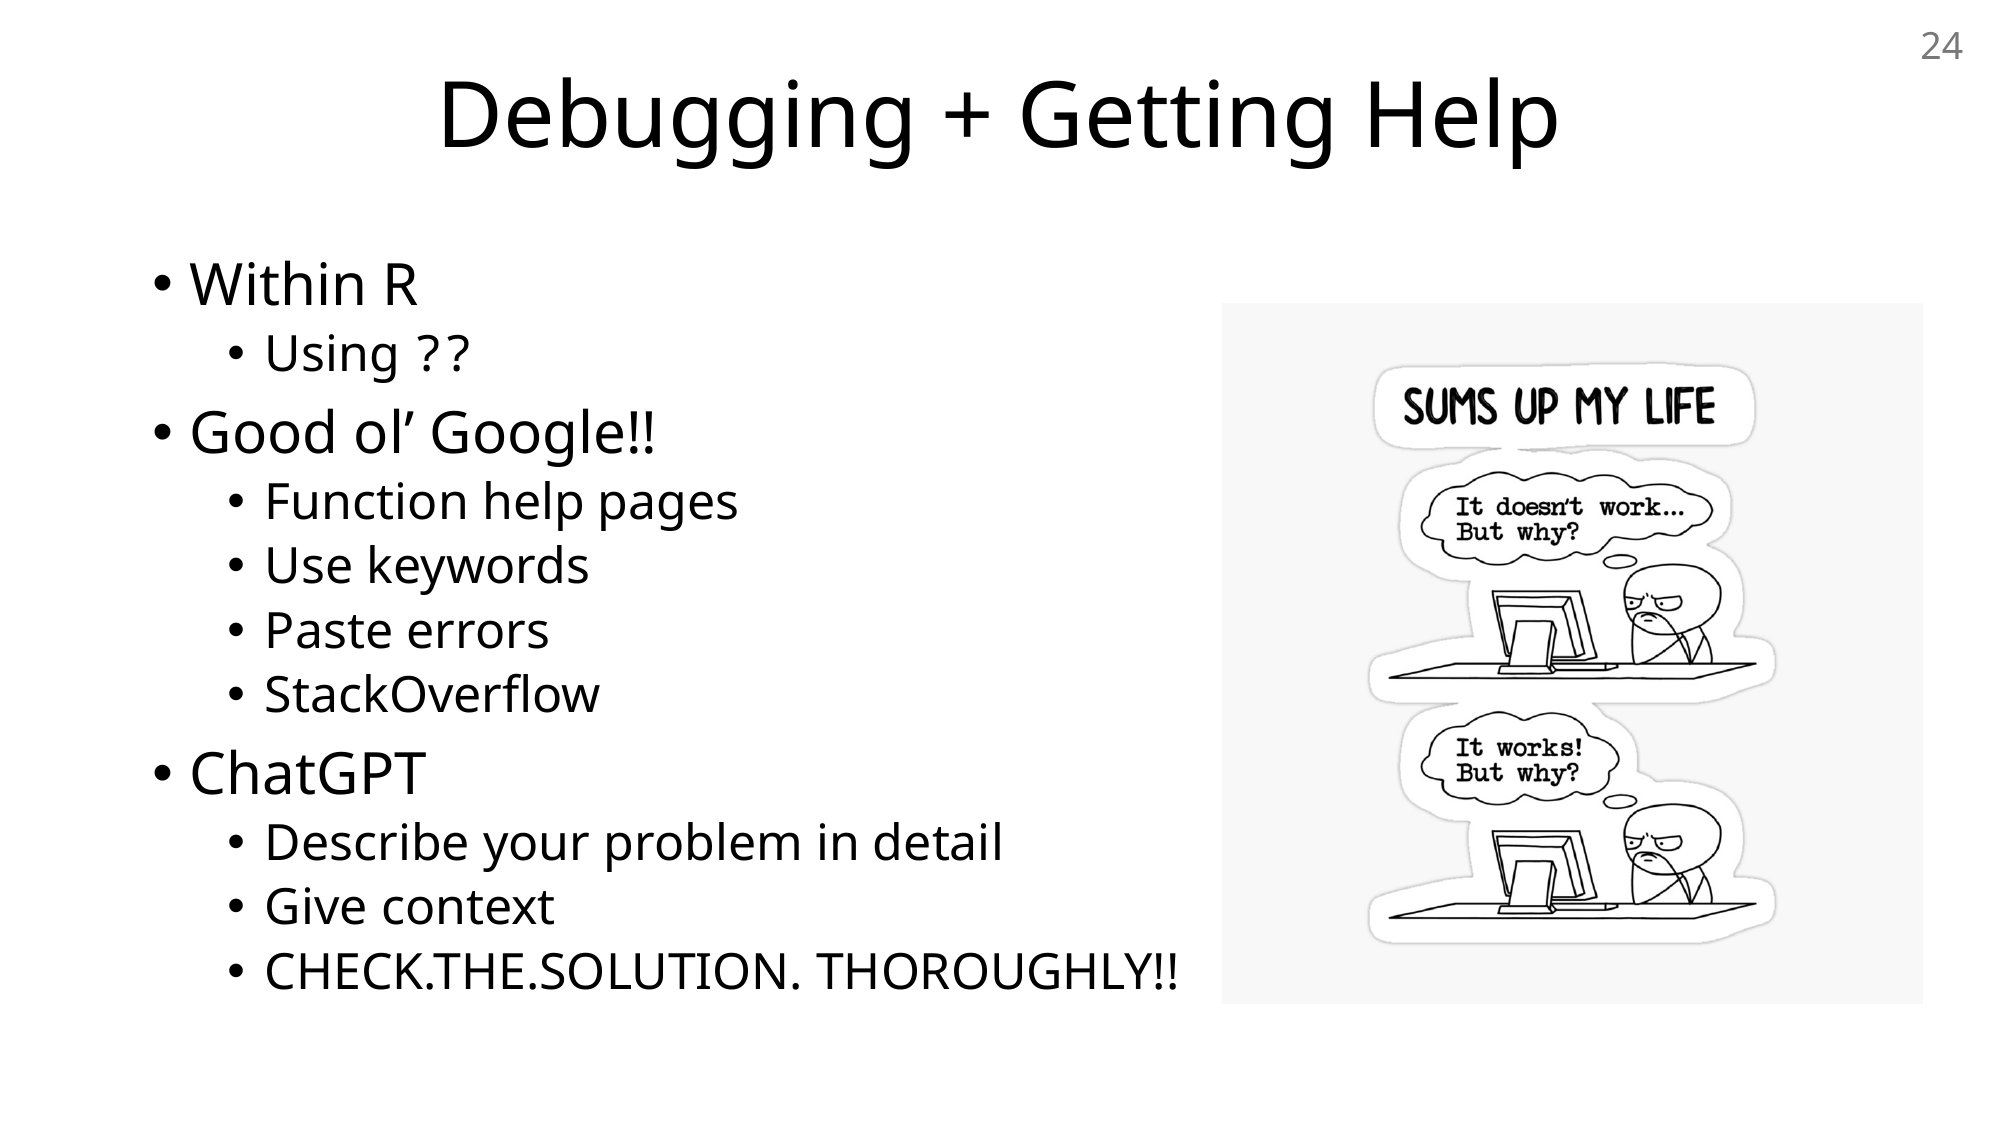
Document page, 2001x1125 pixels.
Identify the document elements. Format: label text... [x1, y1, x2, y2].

title Debugging + Getting Help [137, 9, 1863, 227]
slide_number 24 [1885, 17, 1979, 78]
list Within R Using ?? Good ol’ Google!! Function help pages Use keywords Paste errors StackOverflow ChatGPT Describe your problem in detail Give context CHECK.THE.SOLUTION. THOROUGHLY!! [137, 247, 1863, 1066]
picture [1221, 302, 1924, 1005]
